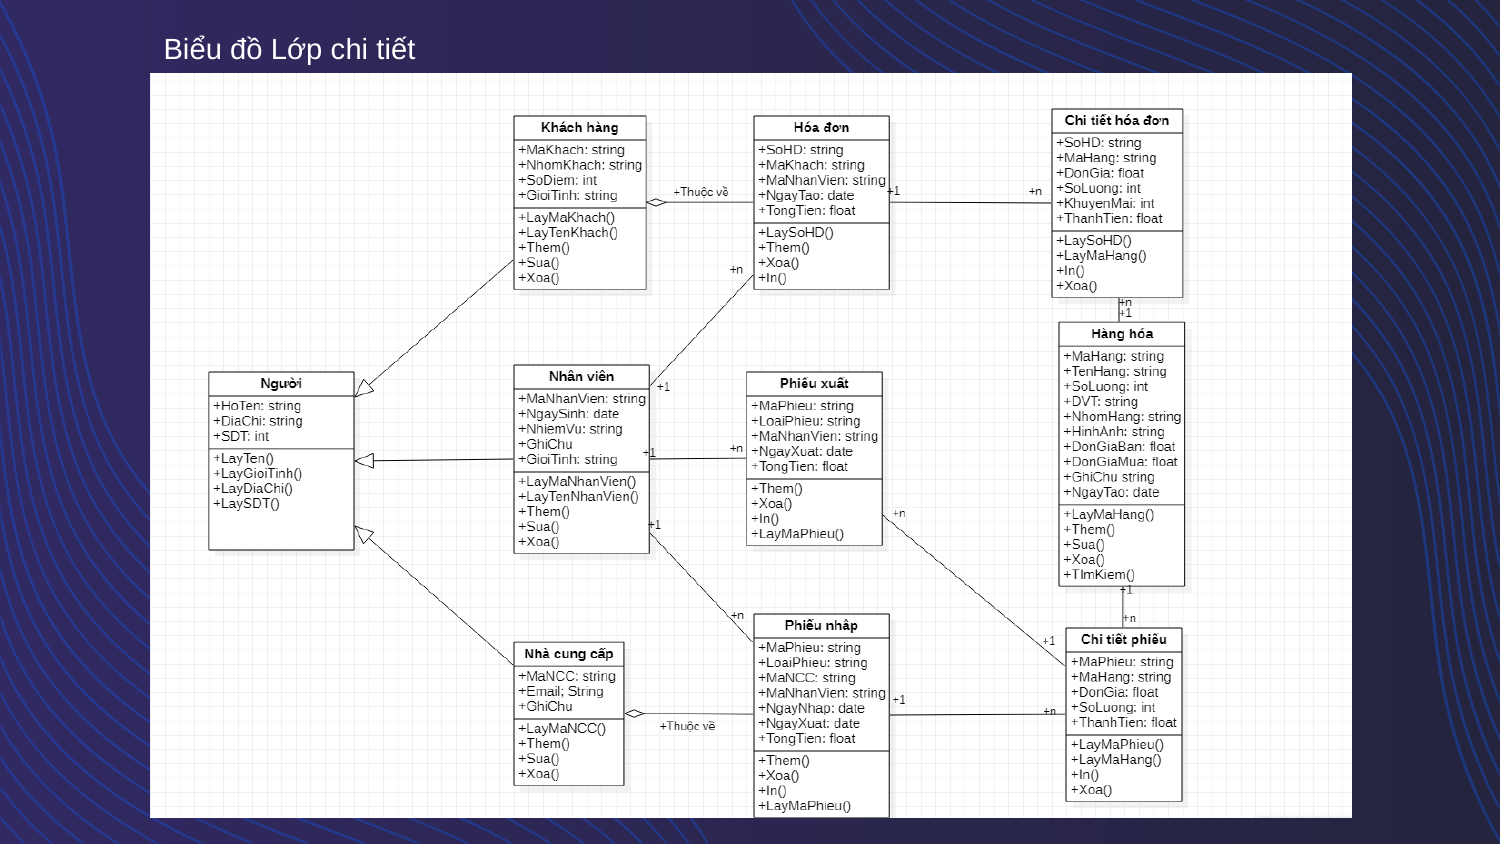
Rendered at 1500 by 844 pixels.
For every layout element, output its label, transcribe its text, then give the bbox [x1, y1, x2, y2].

text_box Biểu đồ Lớp chi tiết [148, 23, 899, 73]
picture [149, 73, 1352, 818]
